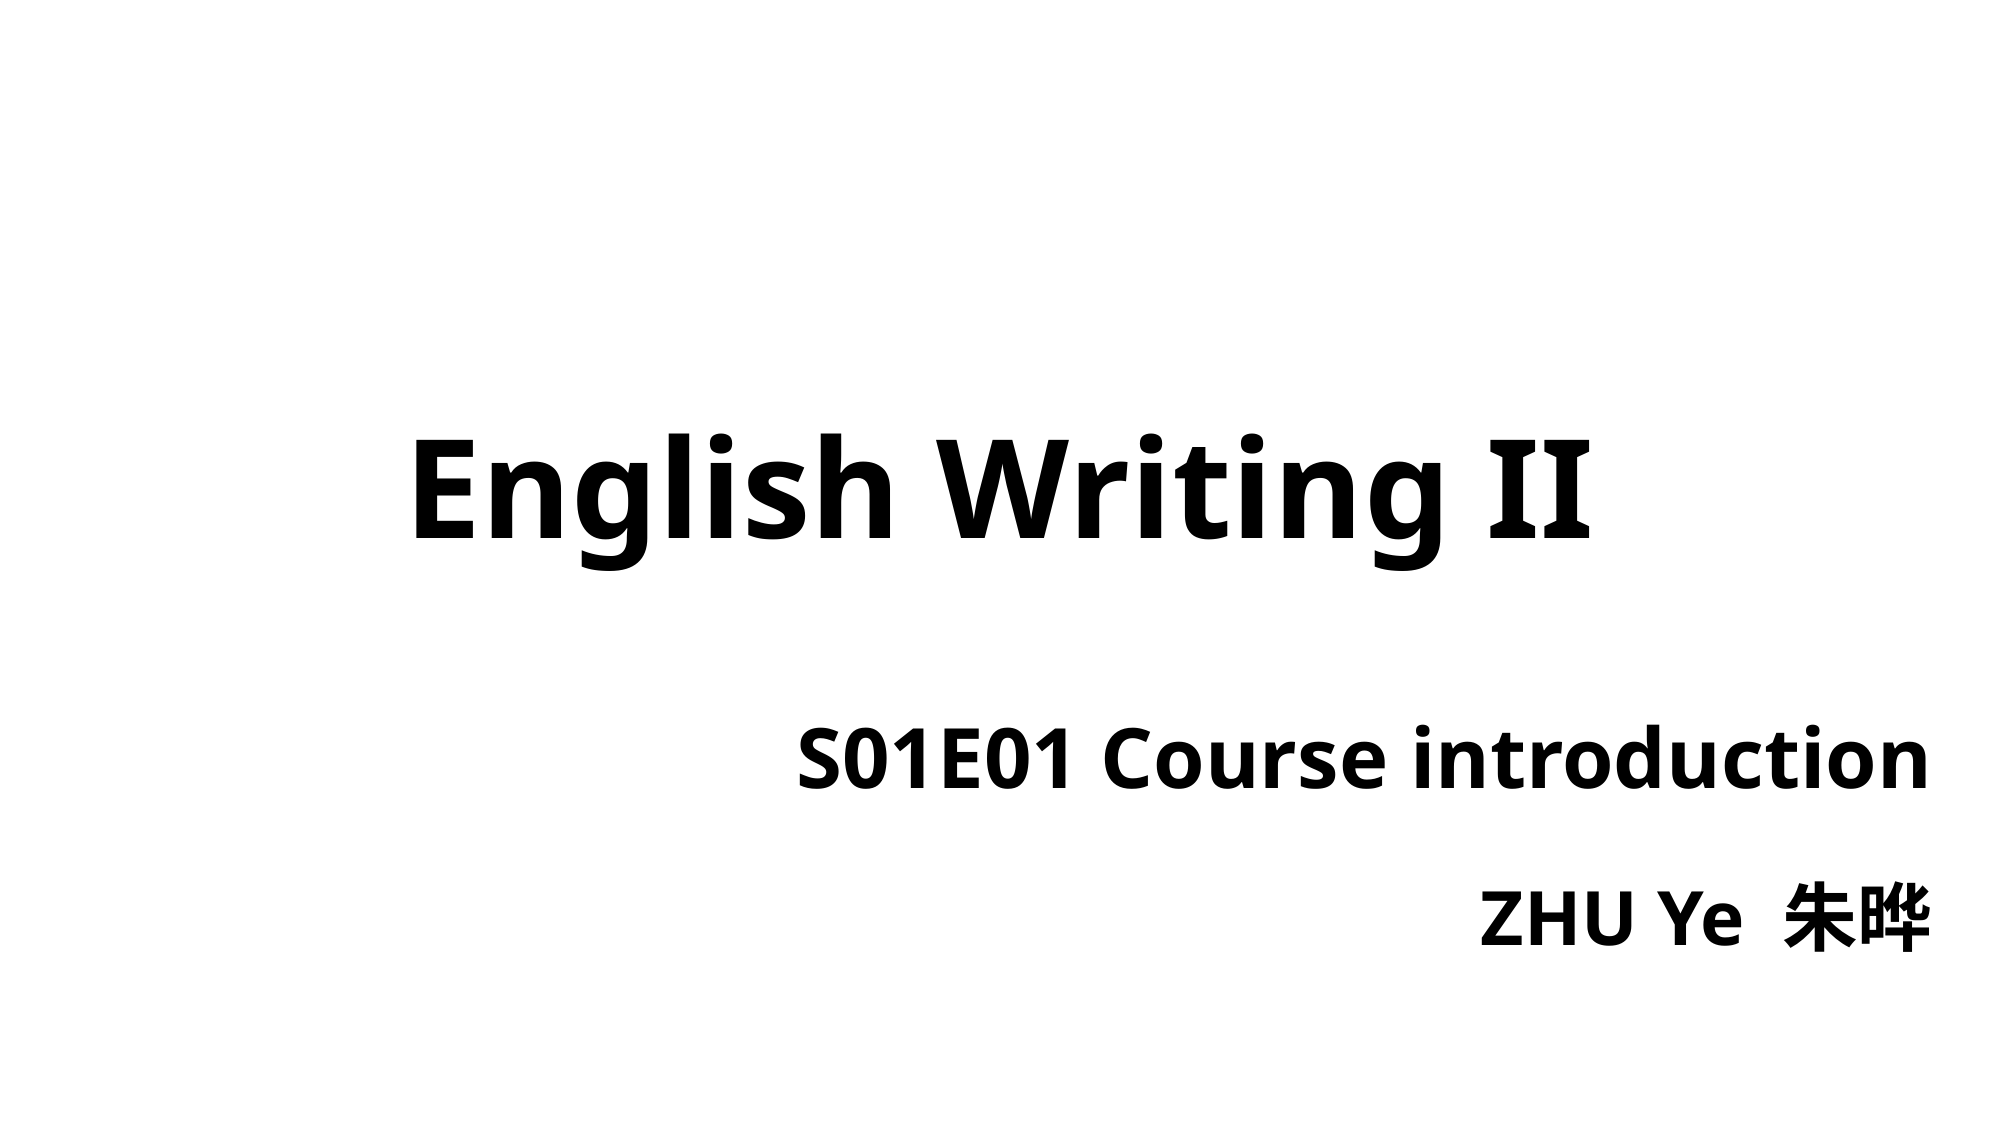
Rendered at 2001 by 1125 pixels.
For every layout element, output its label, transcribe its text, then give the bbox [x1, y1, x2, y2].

title English Writing II [249, 184, 1750, 576]
subtitle S01E01 Course introduction ZHU Ye 朱晔 [268, 647, 1948, 996]
